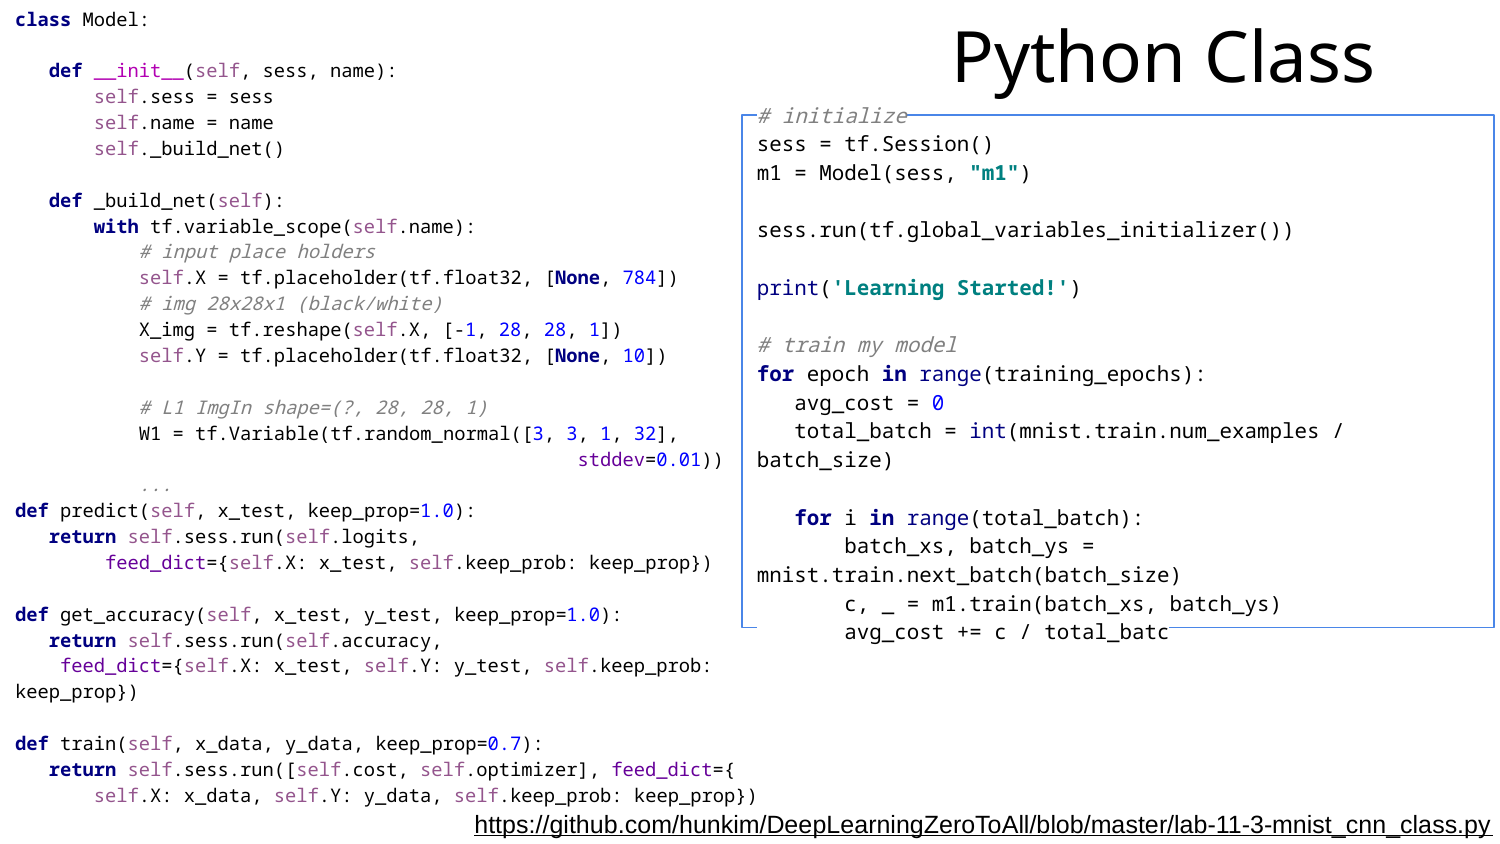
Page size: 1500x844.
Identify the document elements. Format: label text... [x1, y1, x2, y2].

text_box class Model: def __init__(self, sess, name): self.sess = sess self.name = name self._build_net() def _build_net(self): with tf.variable_scope(self.name): # input place holders self.X = tf.placeholder(tf.float32, [None, 784]) # img 28x28x1 (black/white) X_img = tf.reshape(self.X, [-1, 28, 28, 1]) self.Y = tf.placeholder(tf.float32, [None, 10]) # L1 ImgIn shape=(?, 28, 28, 1) W1 = tf.Variable(tf.random_normal([3, 3, 1, 32], stddev=0.01)) ... def predict(self, x_test, keep_prop=1.0): return self.sess.run(self.logits, feed_dict={self.X: x_test, self.keep_prob: keep_prop}) def get_accuracy(self, x_test, y_test, keep_prop=1.0): return self.sess.run(self.accuracy, feed_dict={self.X: x_test, self.Y: y_test, self.keep_prob: keep_prop}) def train(self, x_data, y_data, keep_prop=0.7): return self.sess.run([self.cost, self.optimizer], feed_dict={ self.X: x_data, self.Y: y_data, self.keep_prob: keep_prop}) [0, 4, 802, 832]
title Python Class [889, 0, 1438, 114]
text_box https://github.com/hunkim/DeepLearningZeroToAll/blob/master/lab-11-3-mnist_cnn_class.py [459, 783, 1500, 844]
text_box # initialize sess = tf.Session() m1 = Model(sess, "m1") sess.run(tf.global_variables_initializer()) print('Learning Started!') # train my model for epoch in range(training_epochs): avg_cost = 0 total_batch = int(mnist.train.num_examples / batch_size) for i in range(total_batch): batch_xs, batch_ys = mnist.train.next_batch(batch_size) c, _ = m1.train(batch_xs, batch_ys) avg_cost += c / total_batc [741, 114, 1495, 628]
